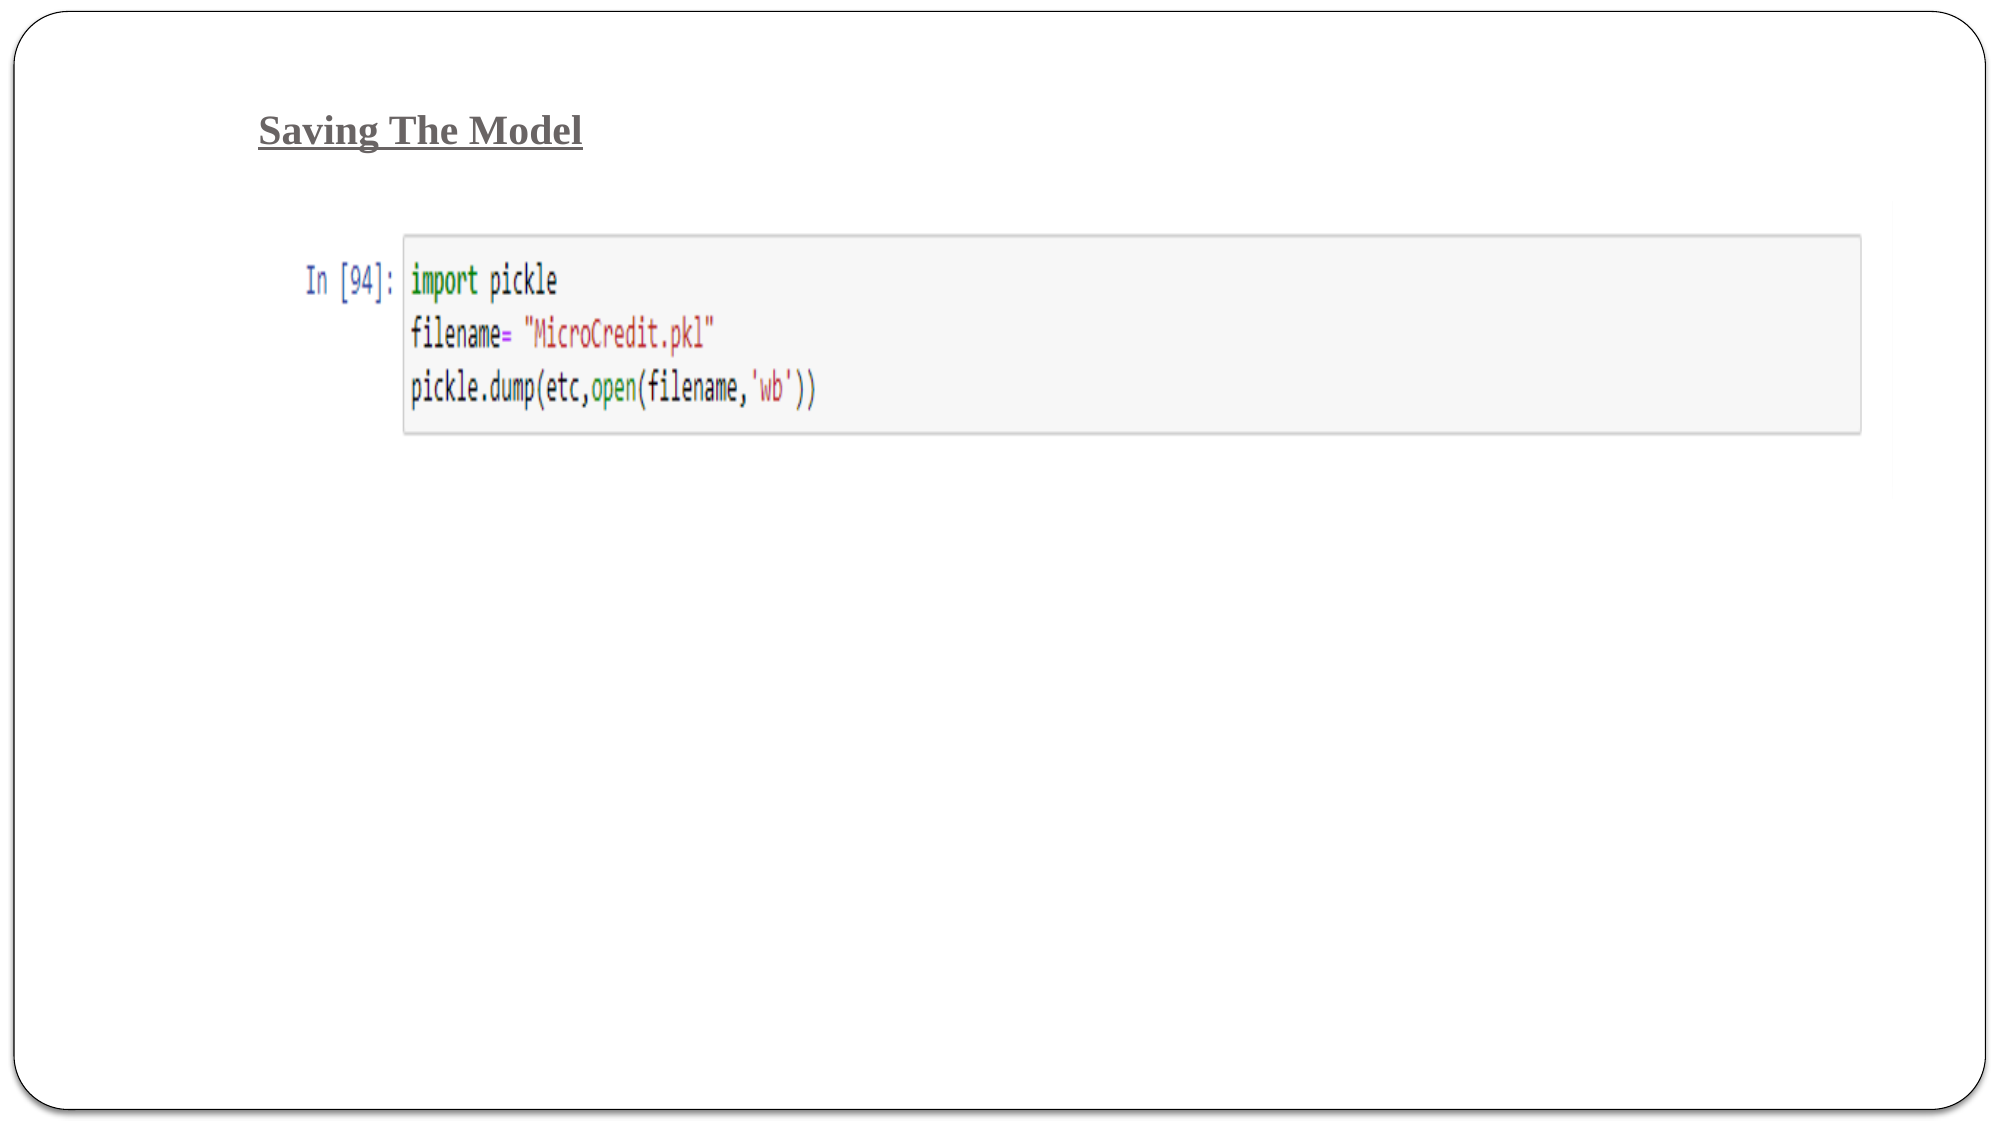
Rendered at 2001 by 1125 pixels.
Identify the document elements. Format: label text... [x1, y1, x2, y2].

title Saving The Model [243, 29, 697, 169]
picture [281, 200, 1893, 499]
